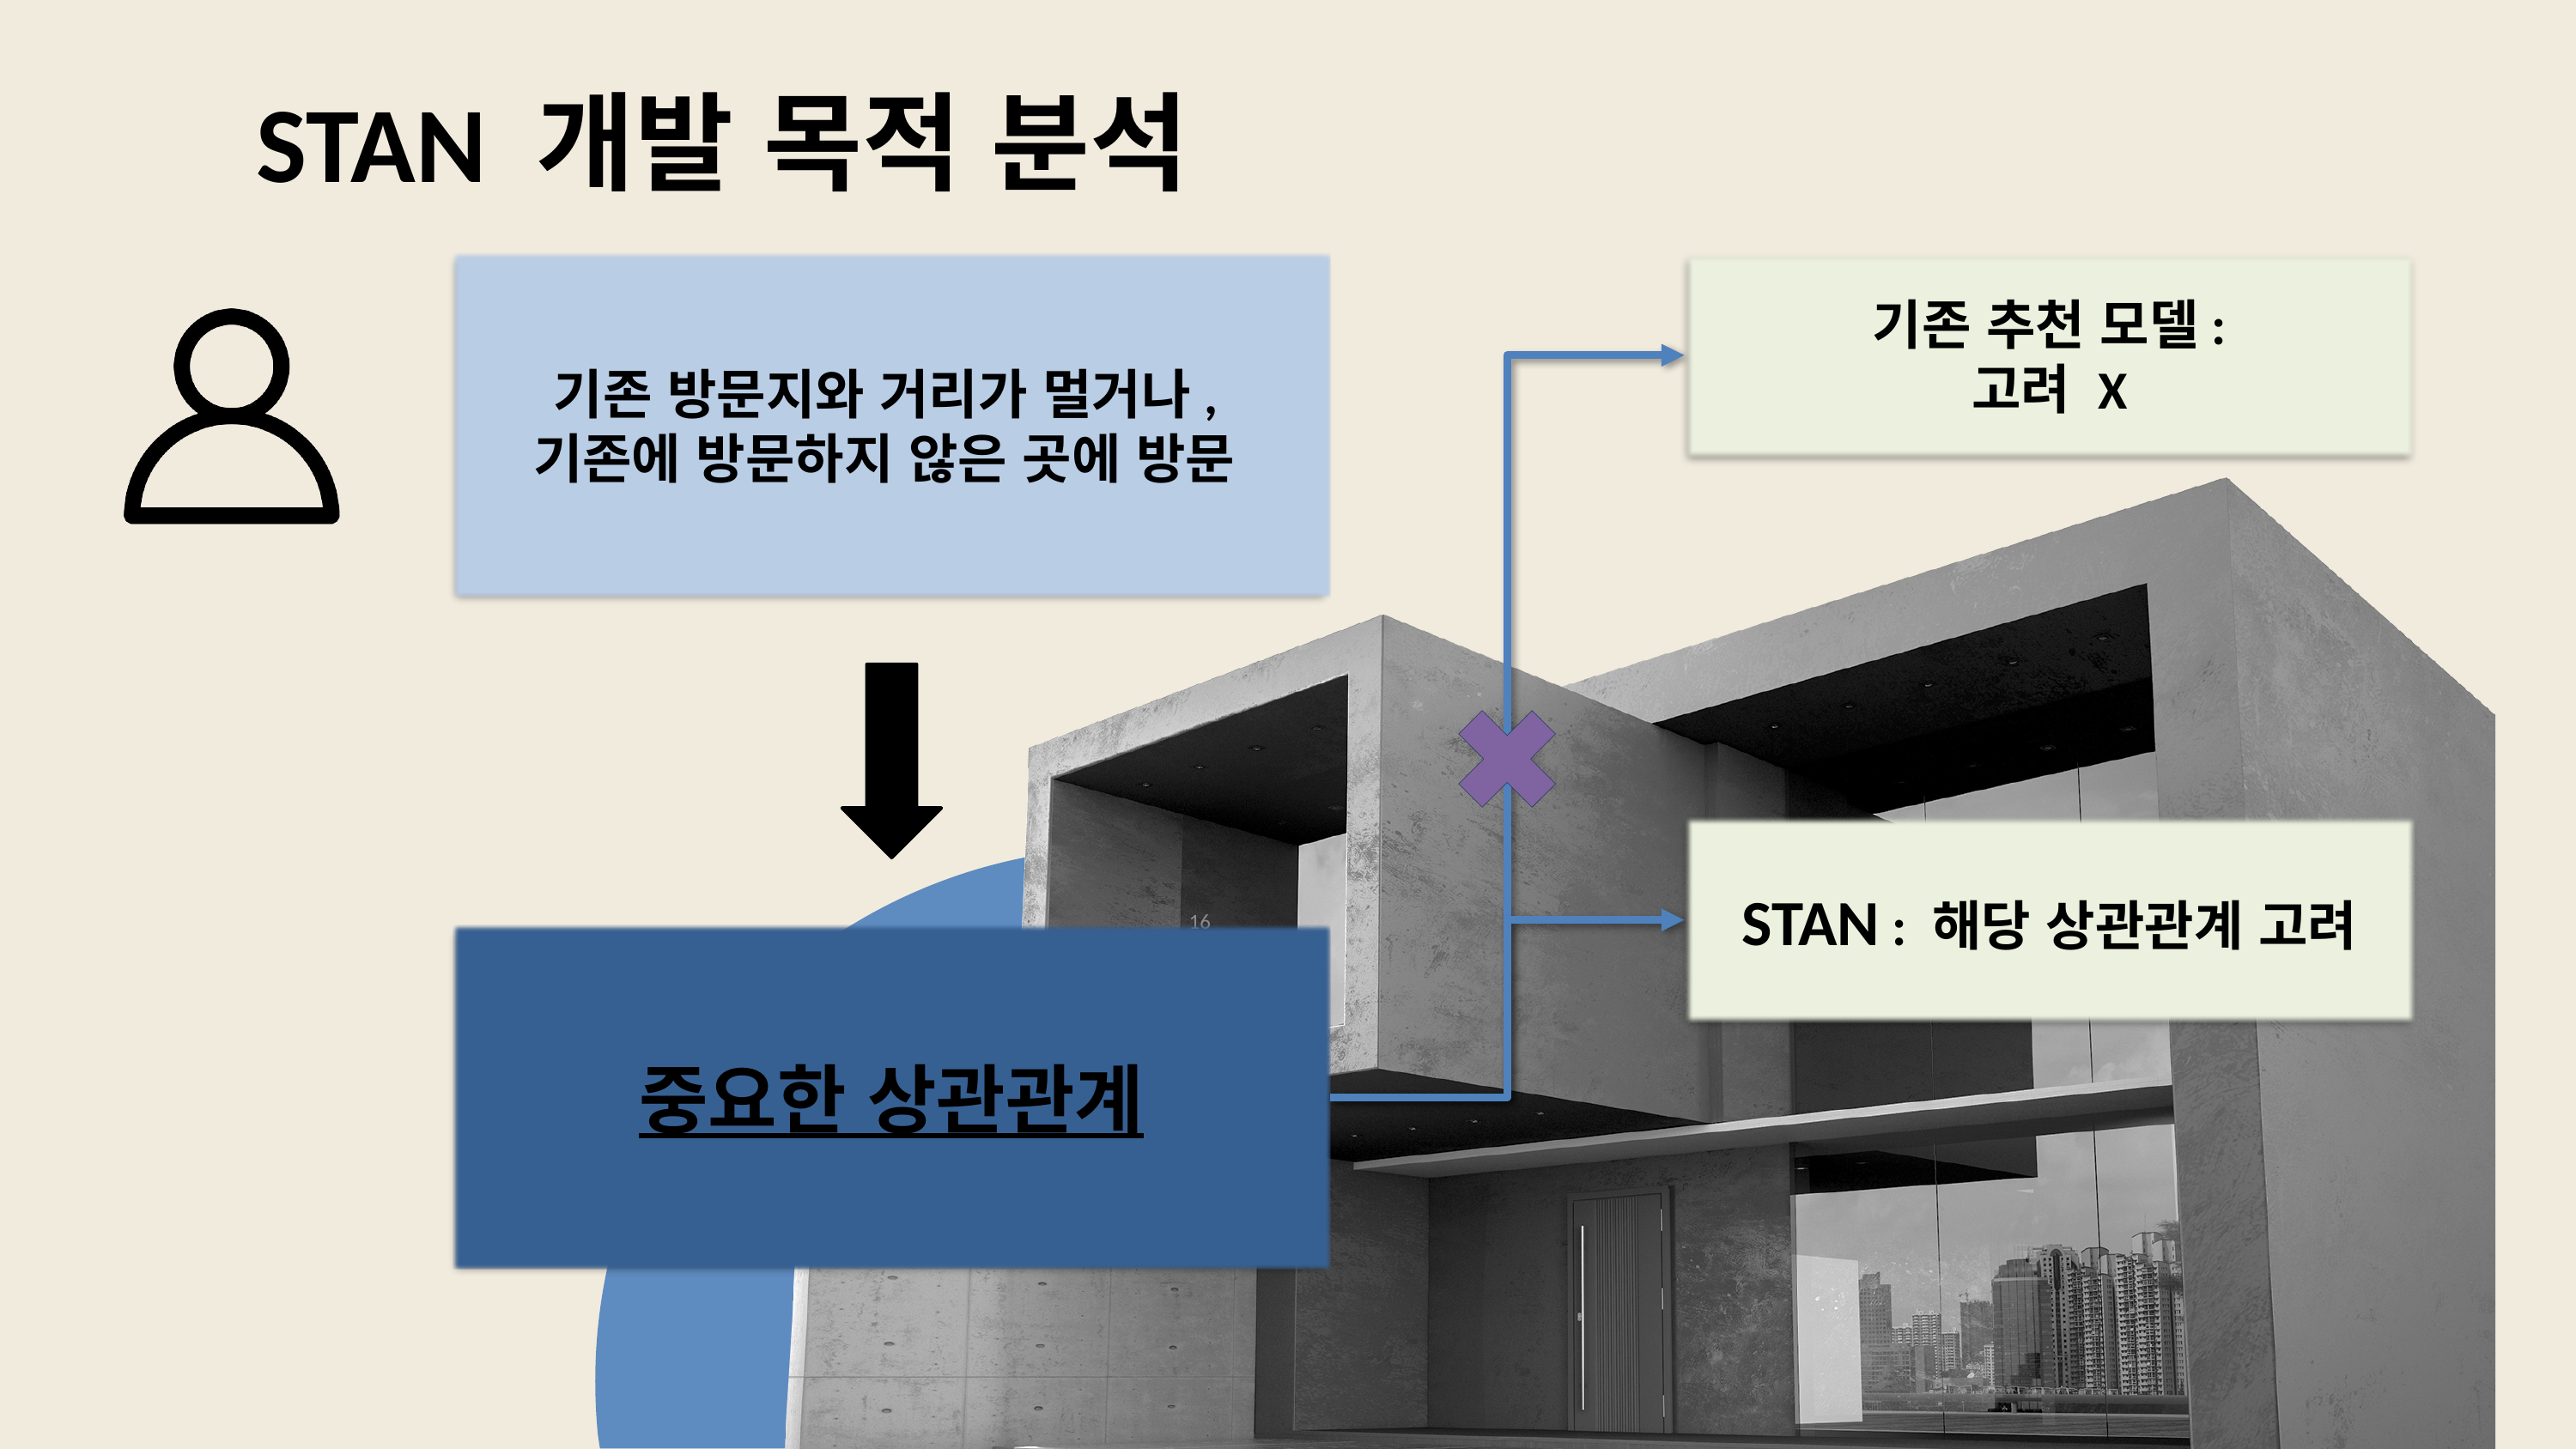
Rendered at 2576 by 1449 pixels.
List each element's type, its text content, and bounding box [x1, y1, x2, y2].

slide_number 16 [922, 894, 1224, 924]
picture [534, 599, 1329, 925]
picture [99, 283, 364, 549]
text_box STAN : 해당 상관관계 고려 [1690, 822, 2410, 1018]
text_box [840, 662, 944, 860]
picture [534, 448, 2496, 1449]
text_box STAN 개발 목적 분석 [243, 69, 1202, 211]
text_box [1329, 355, 1685, 919]
text_box 기존 추천 모델: 고려 X [1690, 258, 2410, 454]
text_box 중요한 상관관계 [457, 928, 1328, 1267]
text_box 기존 방문지와 거리가 멀거나, 기존에 방문하지 않은 곳에 방문 [457, 257, 1328, 595]
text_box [1329, 919, 1685, 1098]
